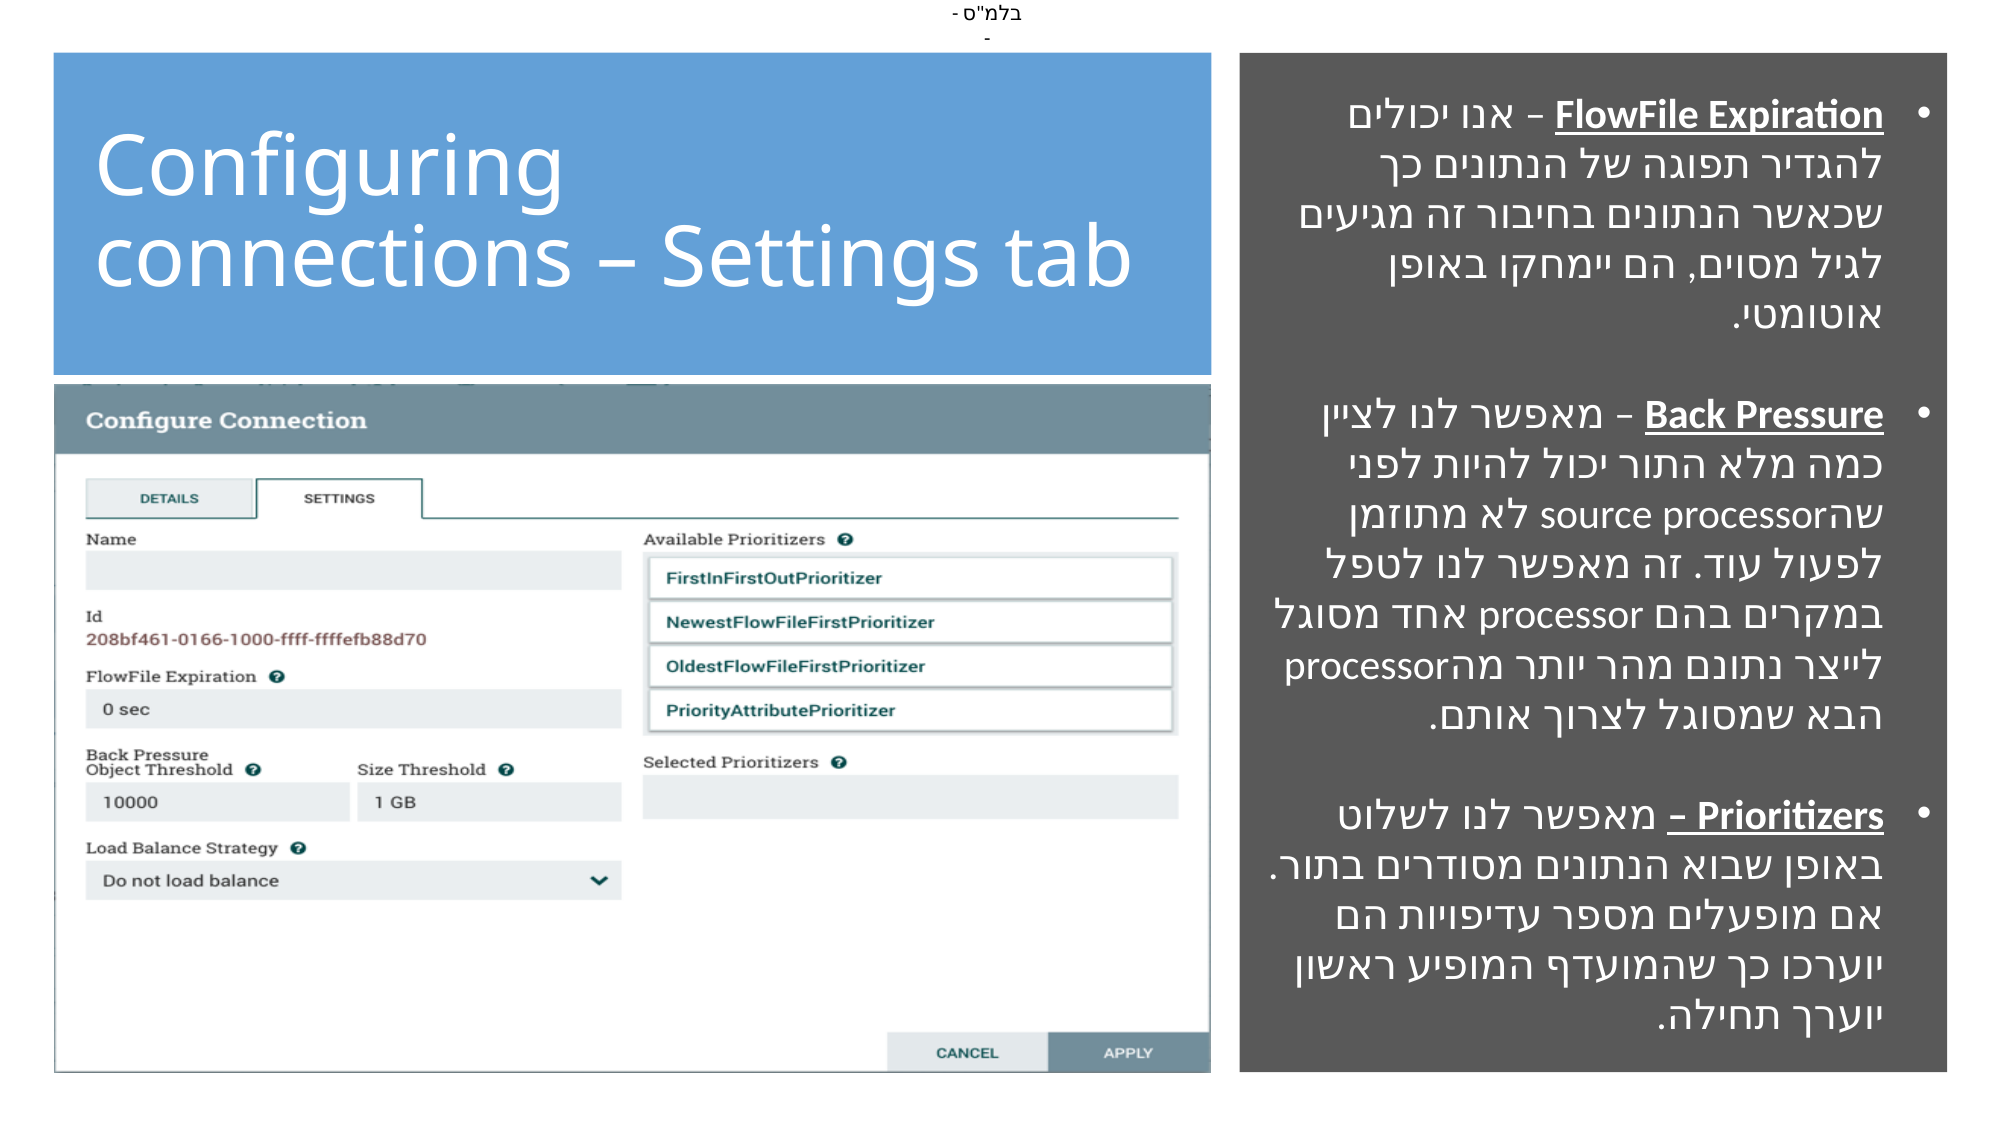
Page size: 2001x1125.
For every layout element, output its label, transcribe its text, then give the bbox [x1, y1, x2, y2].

text_box [53, 52, 1212, 376]
text_box FlowFile Expiration – אנו יכולים להגדיר תפוגה של הנתונים כך שכאשר הנתונים בחיבור זה מגיעים לגיל מסוים, הם יימחקו באופן אוטומטי. Back Pressure – מאפשר לנו לציין כמה מלא התור יכול להיות לפני שהsource processor לא מתוזמן לפעול עוד. זה מאפשר לנו לטפל במקרים בהם processor אחד מסוגל לייצר נתונם מהר יותר מהprocessor הבא שמסוגל לצרוך אותם. Prioritizers – מאפשר לנו לשלוט באופן שבוא הנתונים מסודרים בתור. אם מופעלים מספר עדיפויות הם יוערכו כך שהמועדף המופיע ראשון יוערך תחילה. [1239, 53, 1947, 1072]
title Configuring connections – Settings tab [79, 80, 1211, 348]
picture [54, 384, 1211, 1073]
